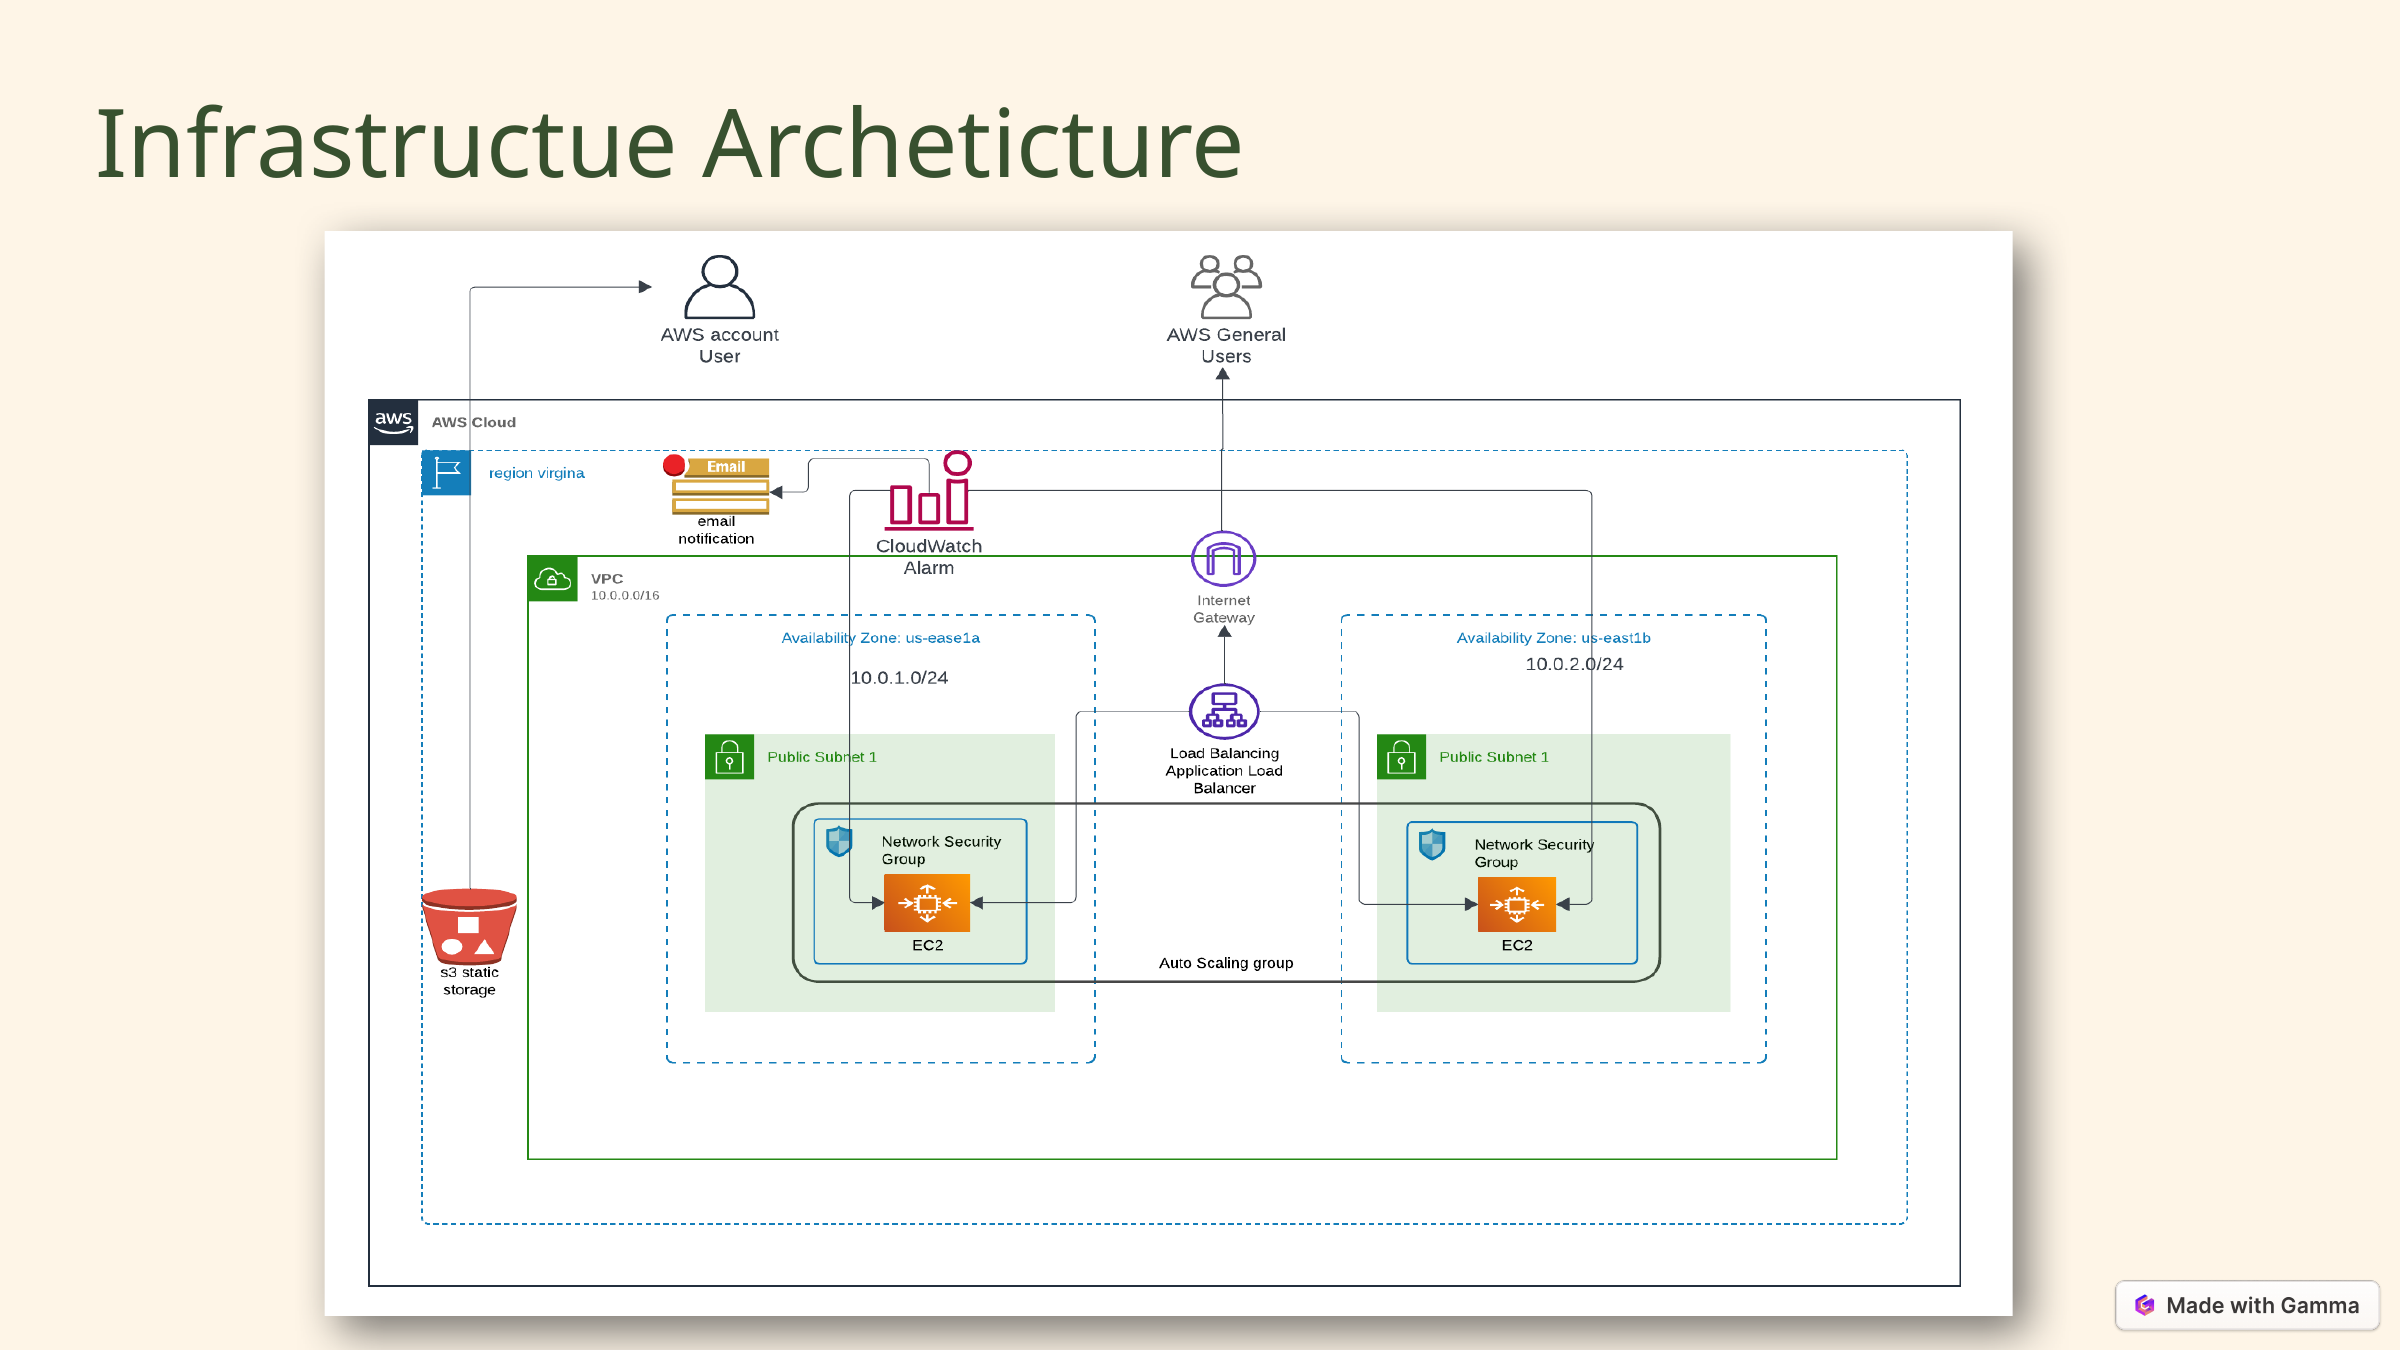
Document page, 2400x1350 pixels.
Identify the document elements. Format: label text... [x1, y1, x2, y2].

text_box Infrastructue Archeticture [95, 77, 1291, 197]
picture [2106, 1271, 2389, 1339]
picture [324, 231, 2013, 1316]
